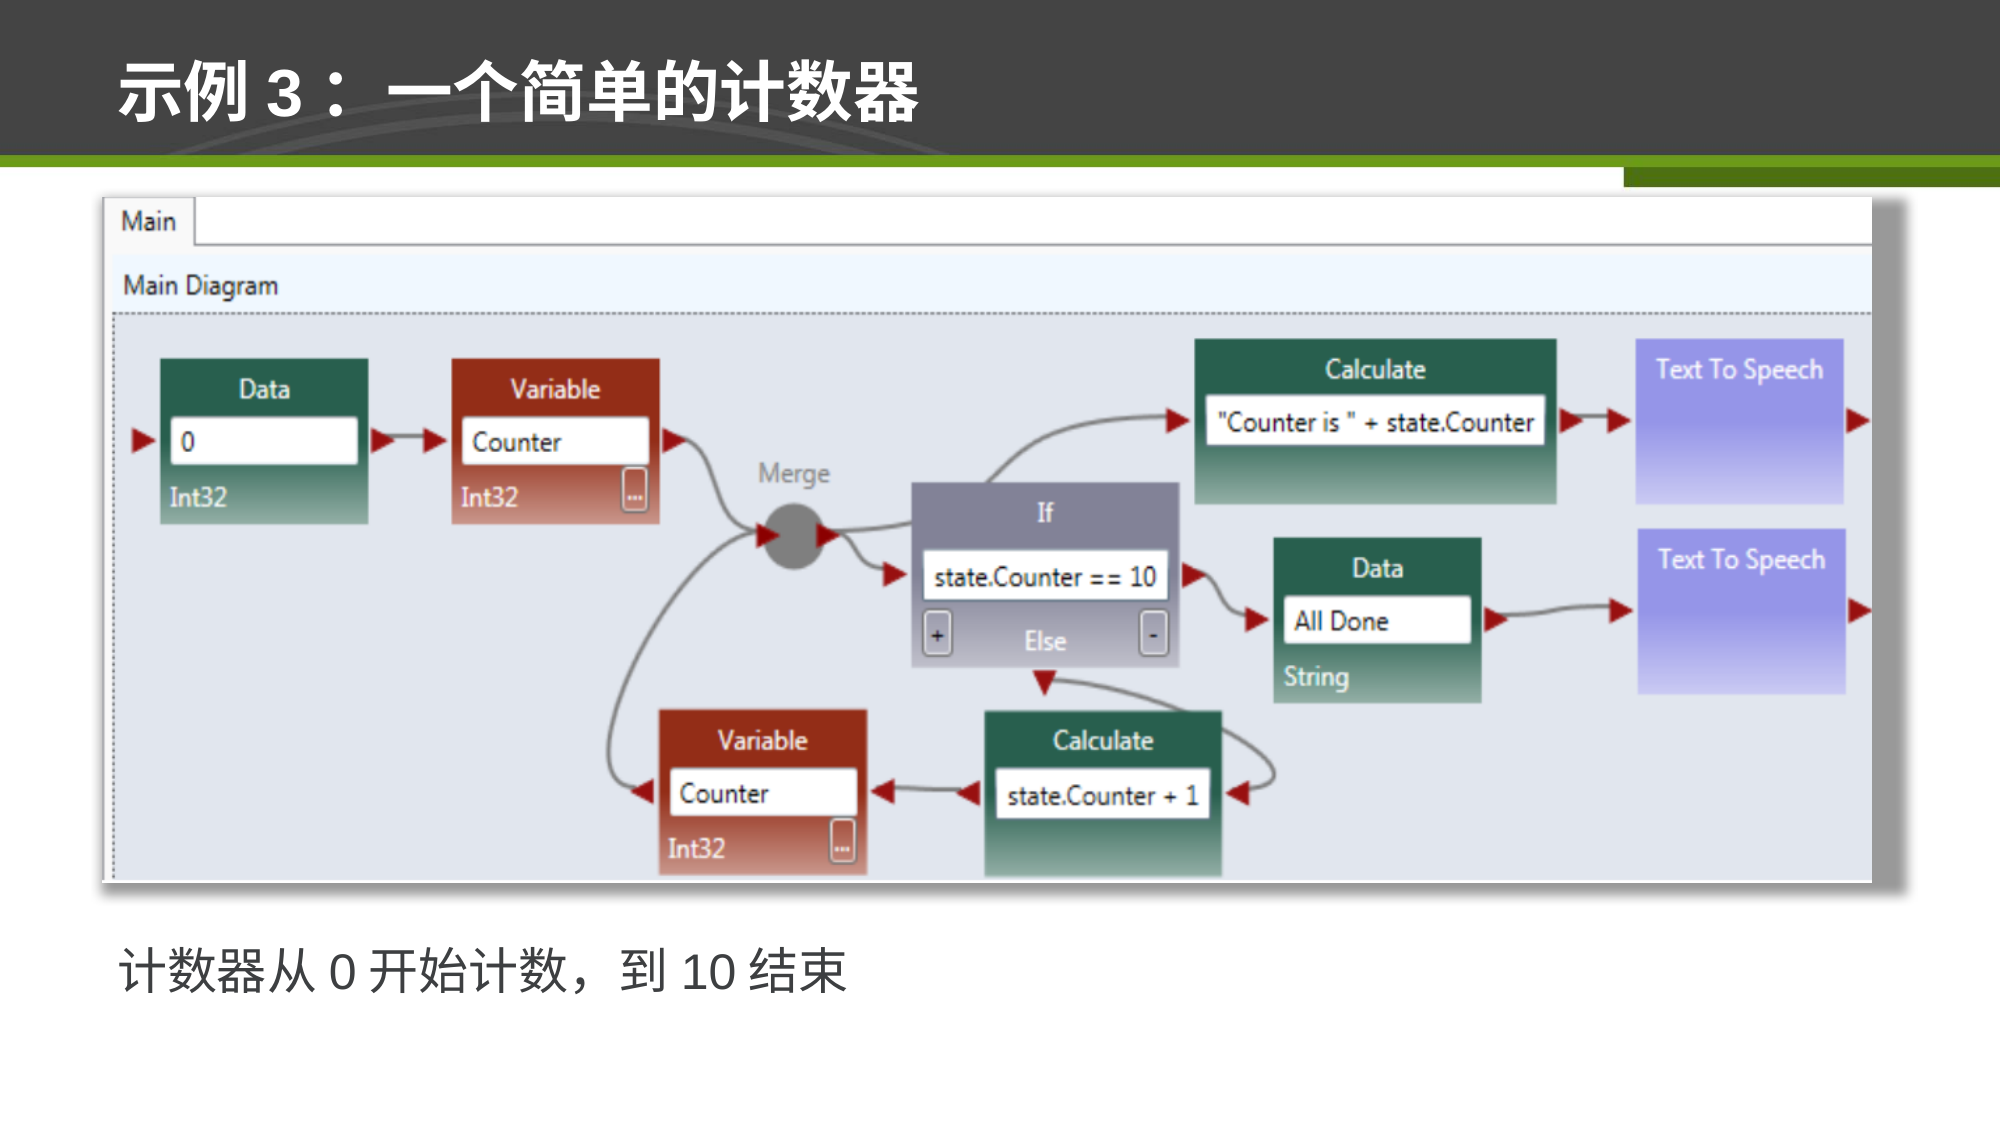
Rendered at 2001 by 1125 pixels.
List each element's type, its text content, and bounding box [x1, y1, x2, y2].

text_box 计数器从0开始计数，到10结束 [102, 931, 1872, 1007]
text_box 示例3：一个简单的计数器 [102, 31, 1872, 150]
picture [0, 0, 2000, 1125]
